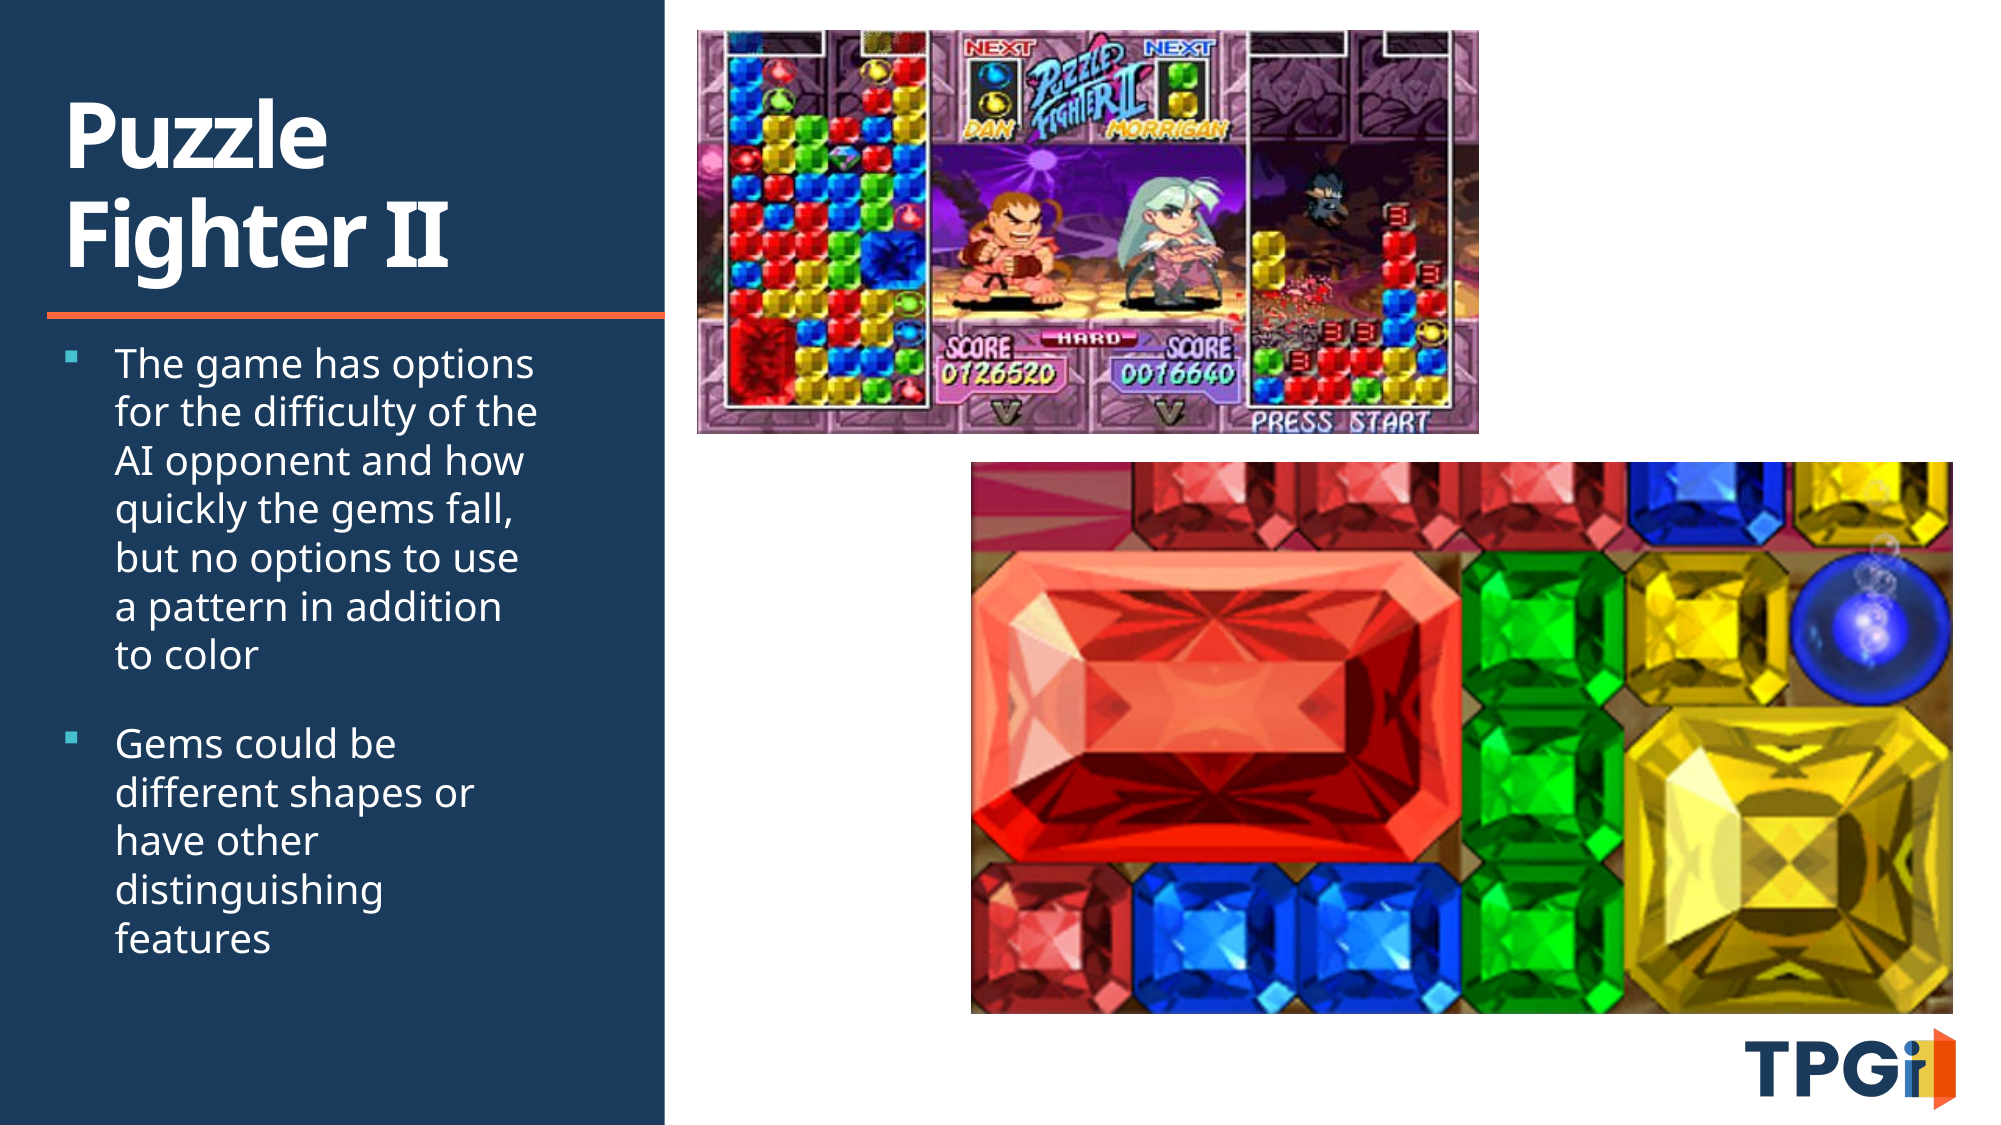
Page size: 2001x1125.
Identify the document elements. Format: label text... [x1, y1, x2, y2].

list The game has options for the difficulty of the AI opponent and how quickly the gems fall, but no options to use a pattern in addition to color Gems could be different shapes or have other distinguishing features [47, 330, 557, 1014]
picture [971, 462, 1953, 1014]
title Puzzle Fighter II [47, 77, 557, 296]
picture [1745, 1028, 1956, 1110]
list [697, 30, 1479, 434]
